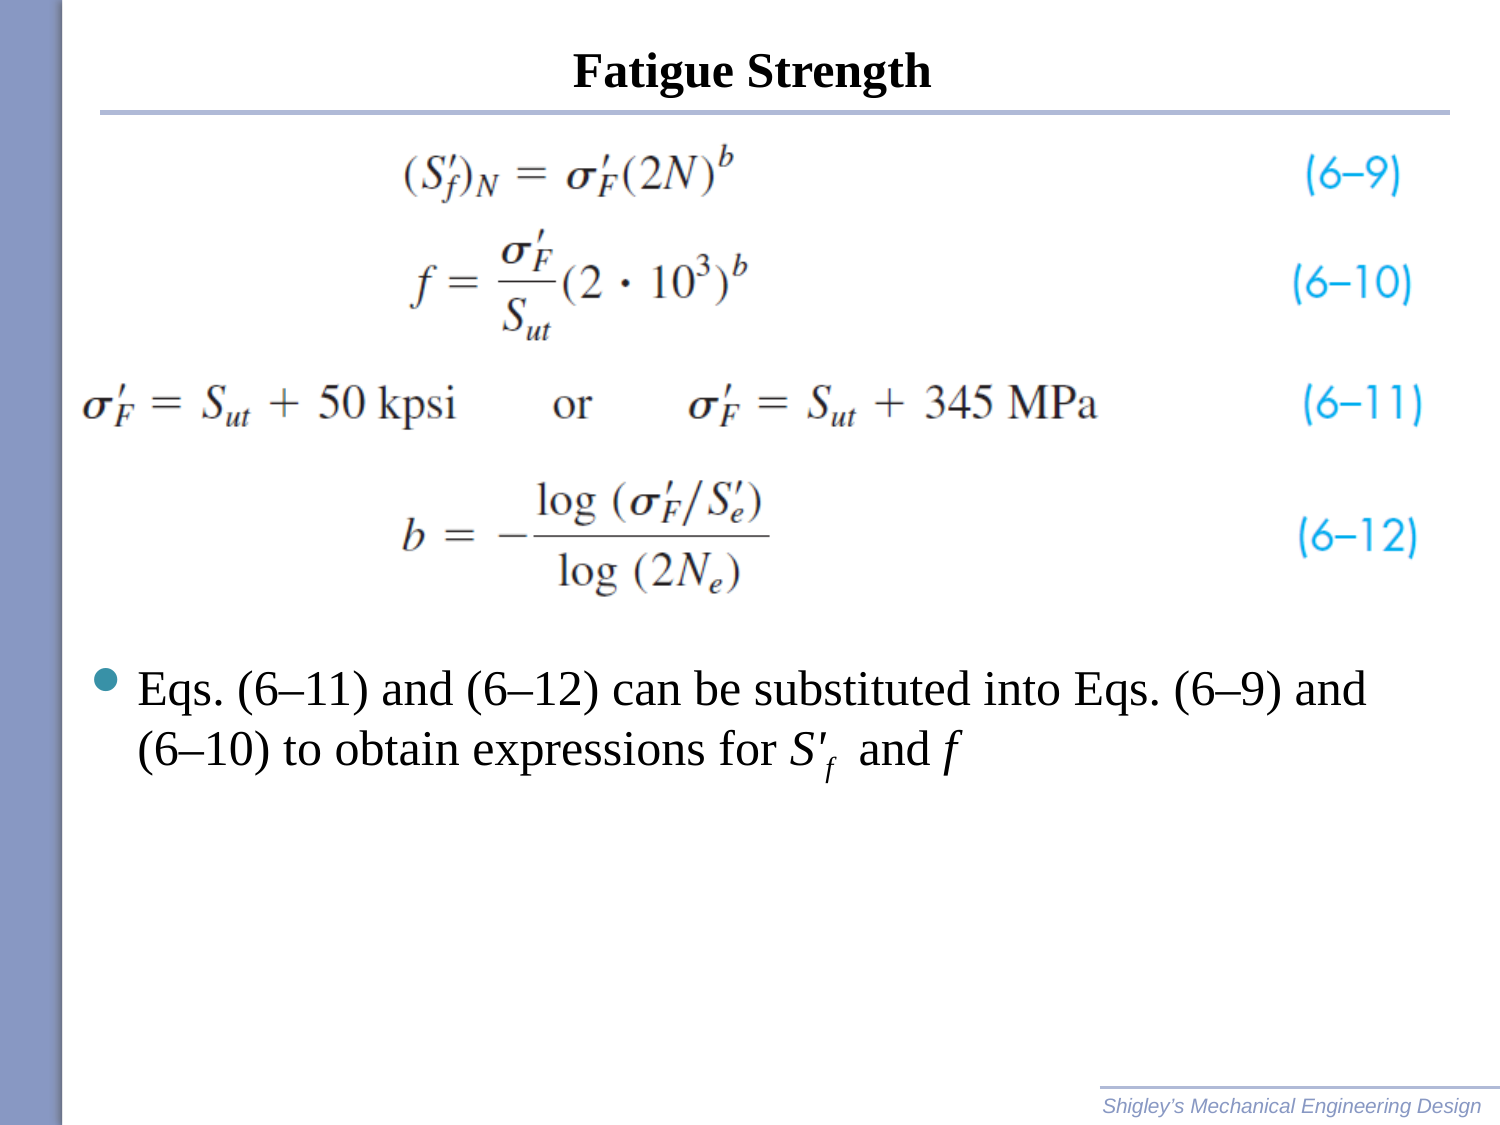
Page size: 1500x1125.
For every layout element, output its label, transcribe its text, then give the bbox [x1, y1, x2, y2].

title Fatigue Strength [137, 30, 1368, 106]
footer Shigley’s Mechanical Engineering Design [1087, 1074, 1500, 1125]
picture [74, 371, 1430, 438]
list Eqs. (6–11) and (6–12) can be substituted into Eqs. (6–9) and (6–10) to obtain expressions for S'f and f [62, 575, 1463, 1088]
picture [402, 226, 1421, 351]
picture [390, 479, 1426, 601]
picture [390, 137, 1408, 216]
